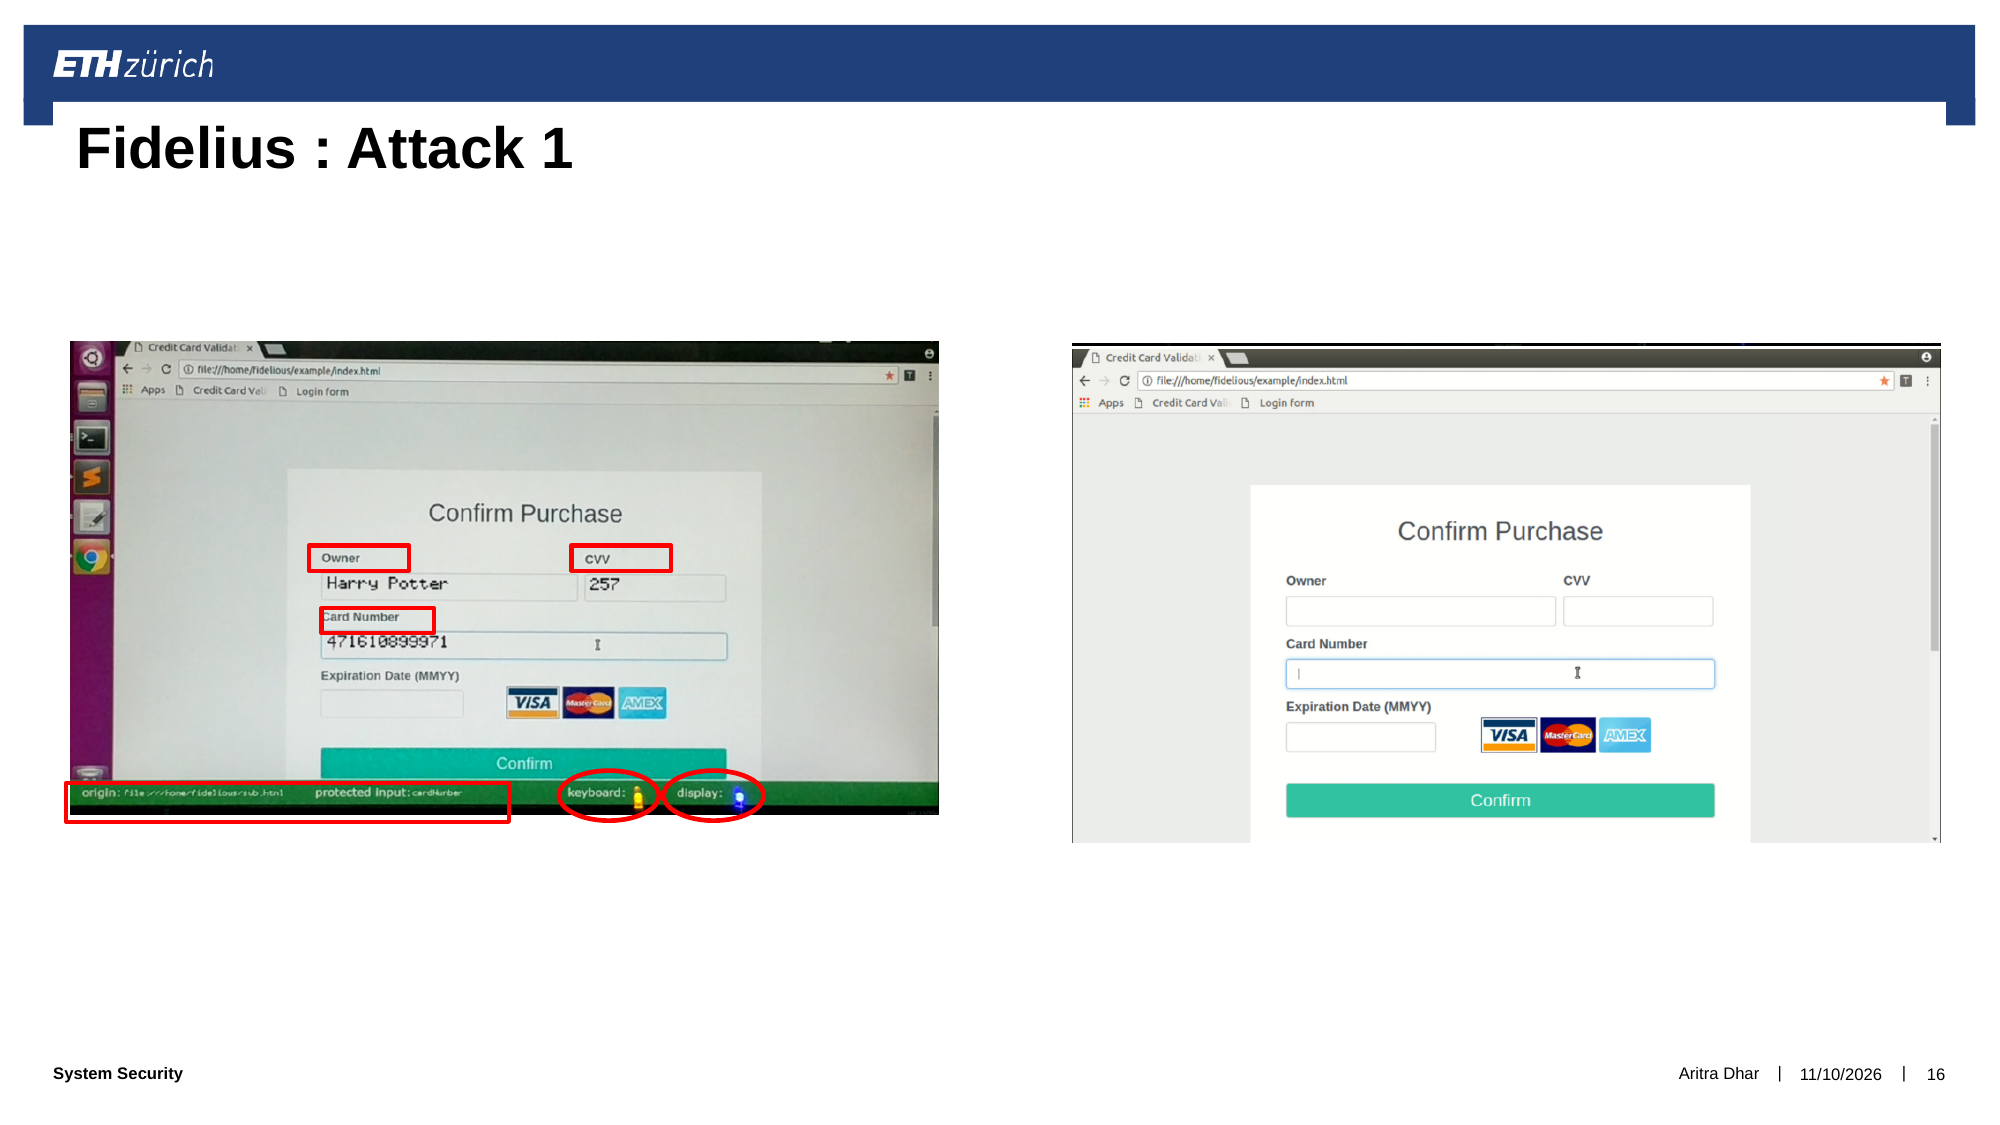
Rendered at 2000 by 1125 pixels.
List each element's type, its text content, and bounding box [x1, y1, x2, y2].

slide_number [1790, 1034, 1892, 1112]
slide_number 16 [1906, 1034, 1966, 1112]
footer Aritra Dhar [999, 1034, 1760, 1111]
title Fidelius : Attack 1 [53, 101, 1946, 262]
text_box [66, 337, 1950, 851]
